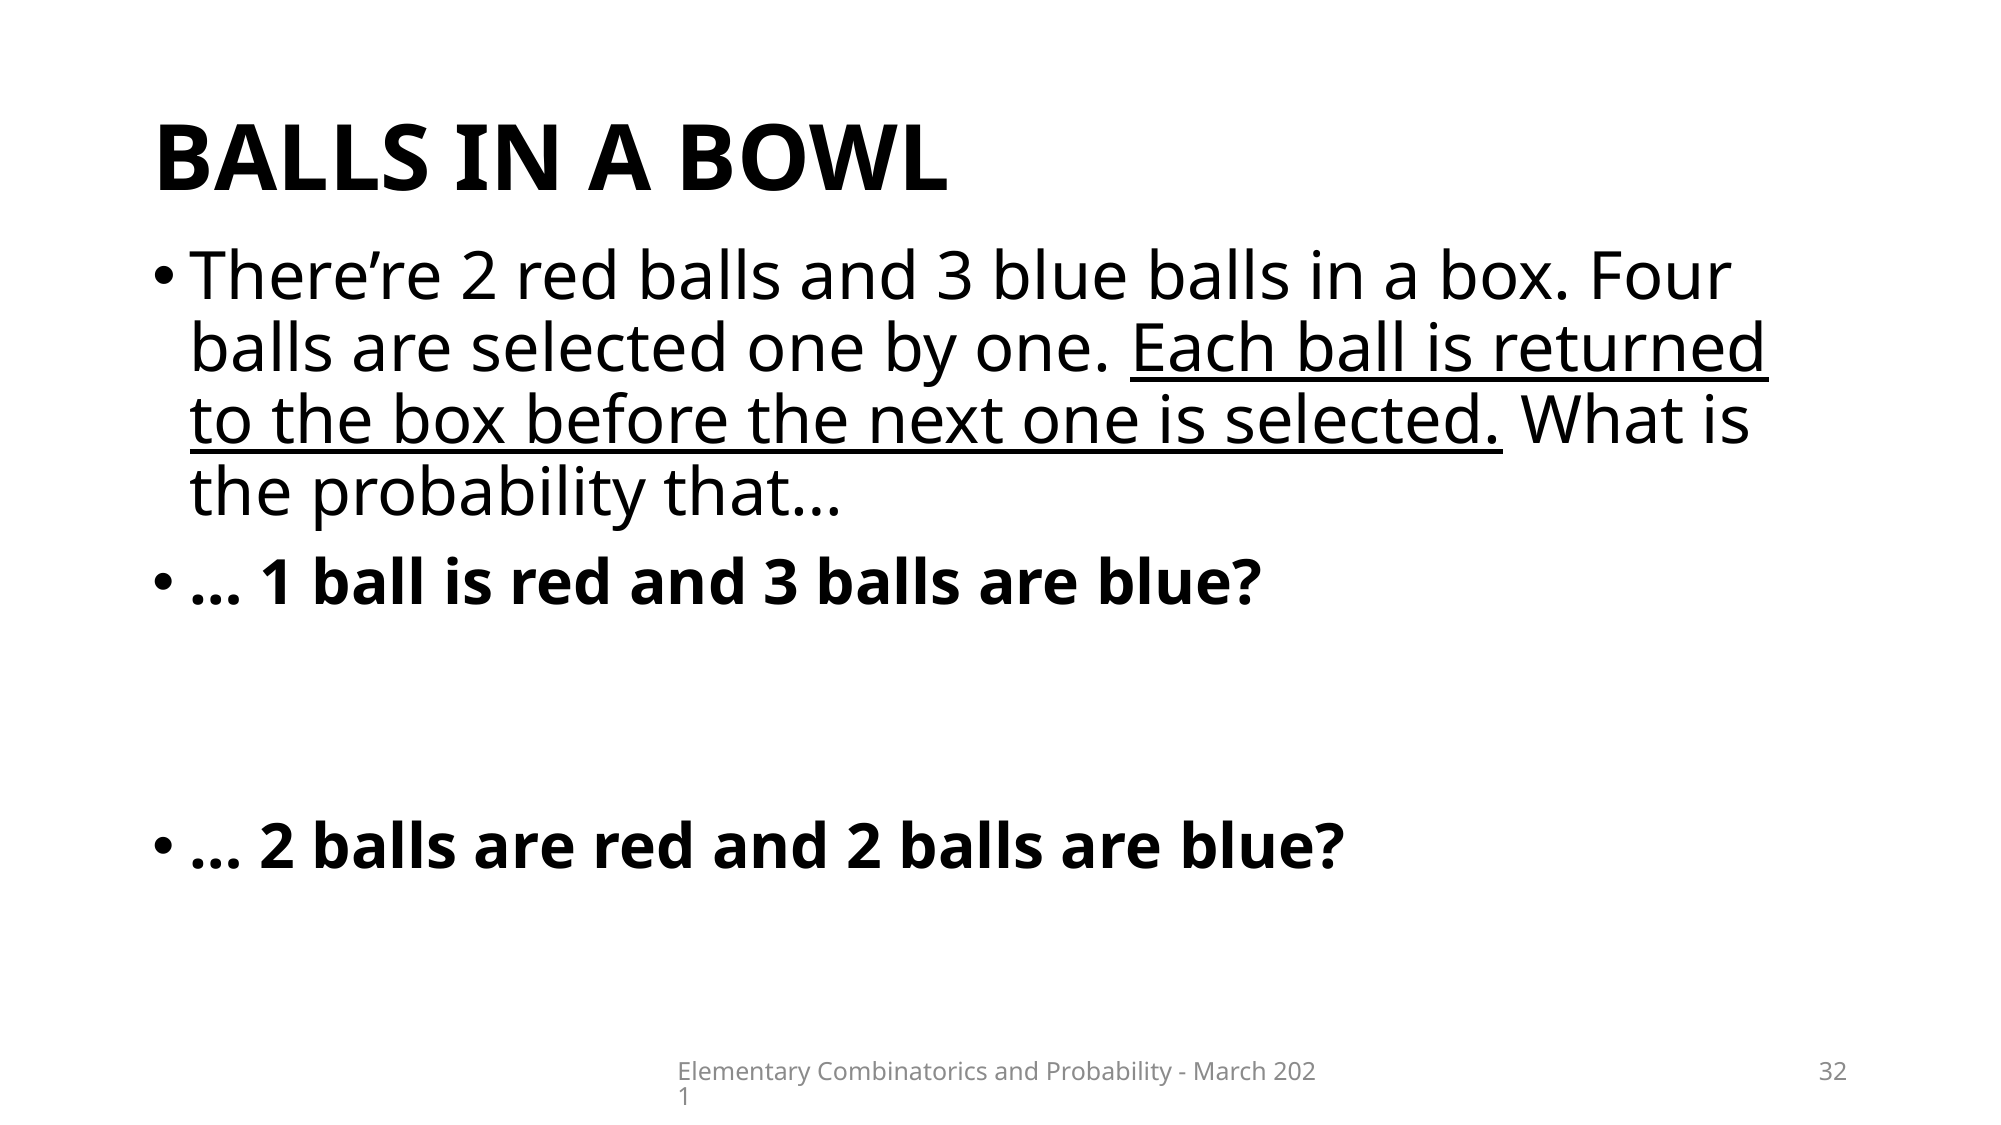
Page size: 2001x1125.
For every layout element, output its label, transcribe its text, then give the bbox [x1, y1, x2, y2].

footer Elementary Combinatorics and Probability - March 2021 [662, 1042, 1338, 1103]
slide_number 32 [1412, 1042, 1863, 1103]
title Balls in a bowl [137, 52, 1863, 270]
